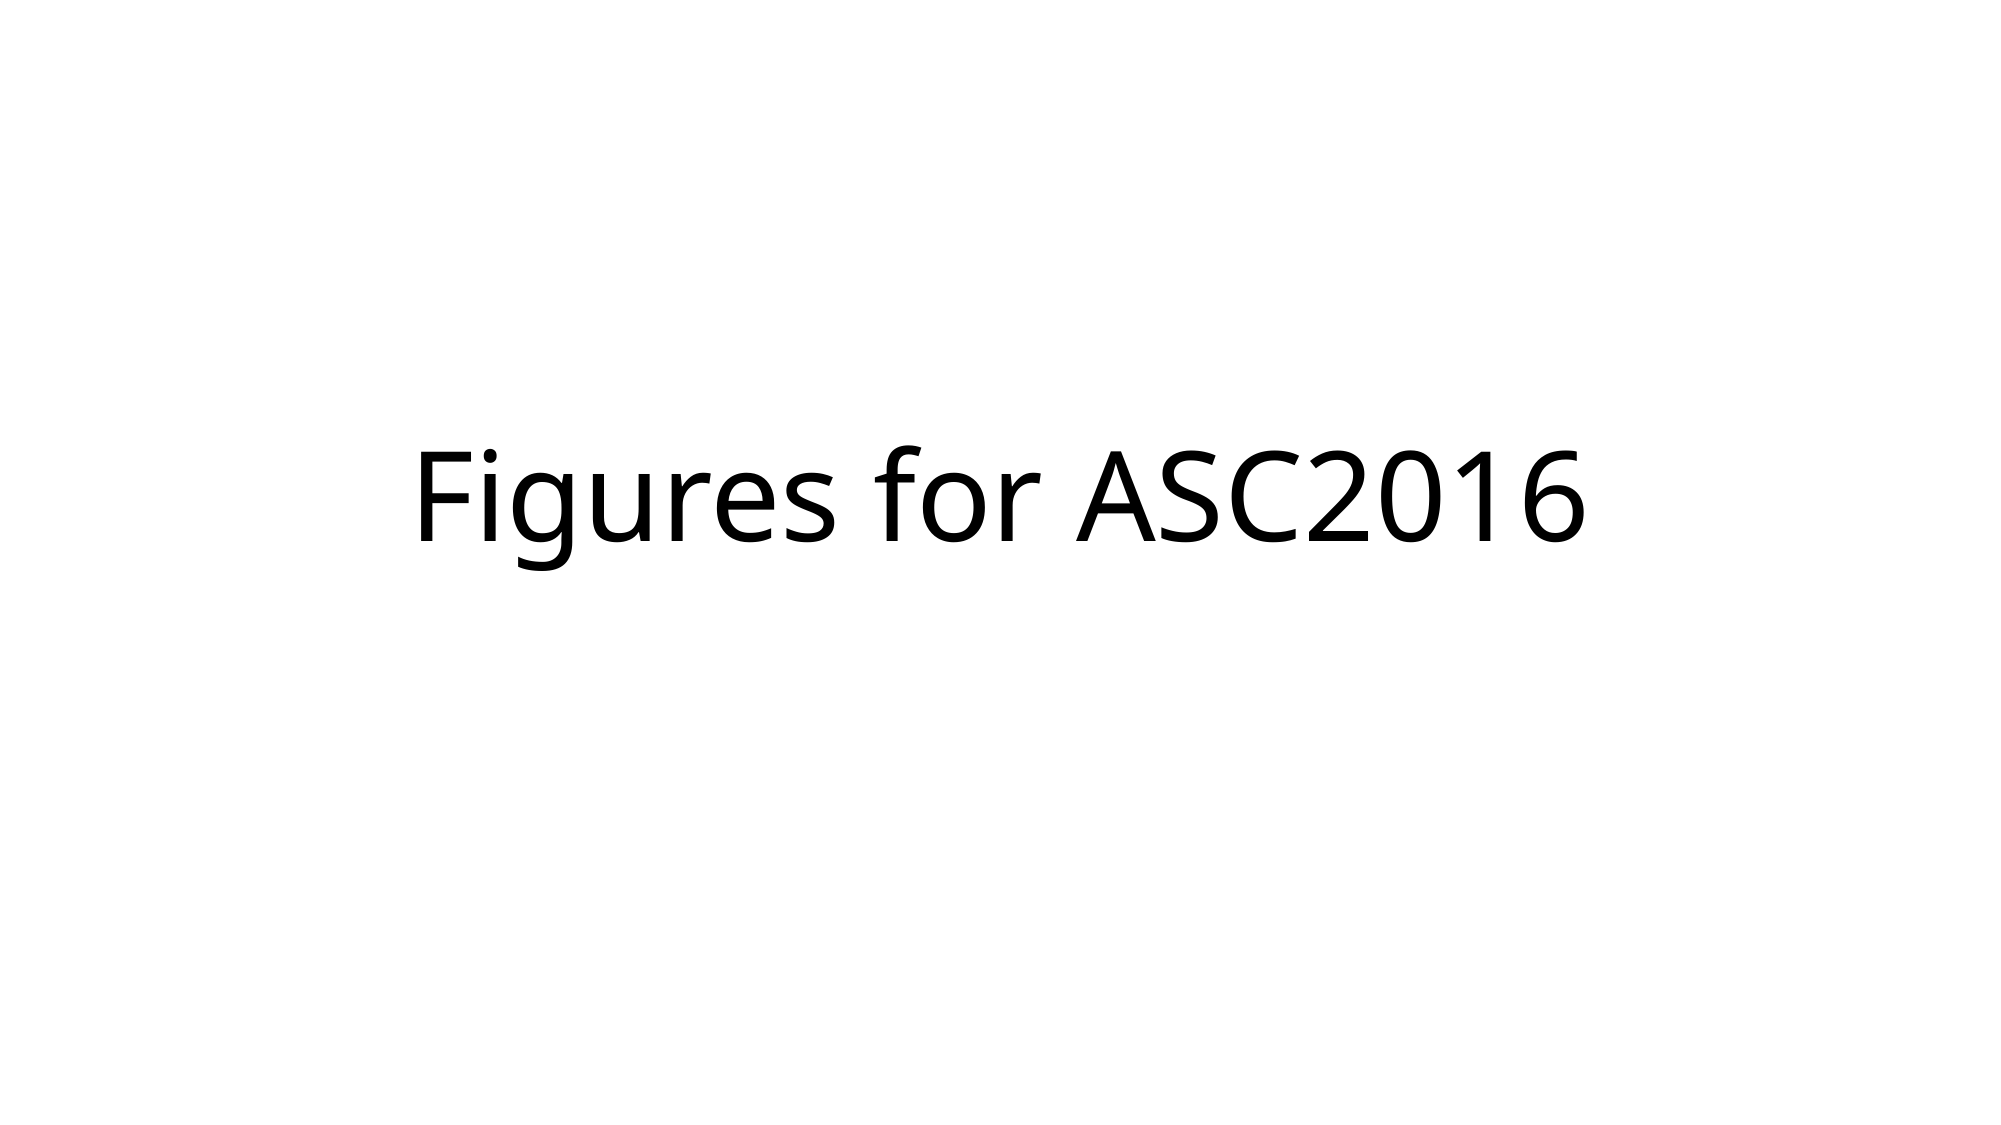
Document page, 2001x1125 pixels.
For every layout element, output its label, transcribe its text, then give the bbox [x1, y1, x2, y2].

title Figures for ASC2016 [249, 184, 1750, 576]
